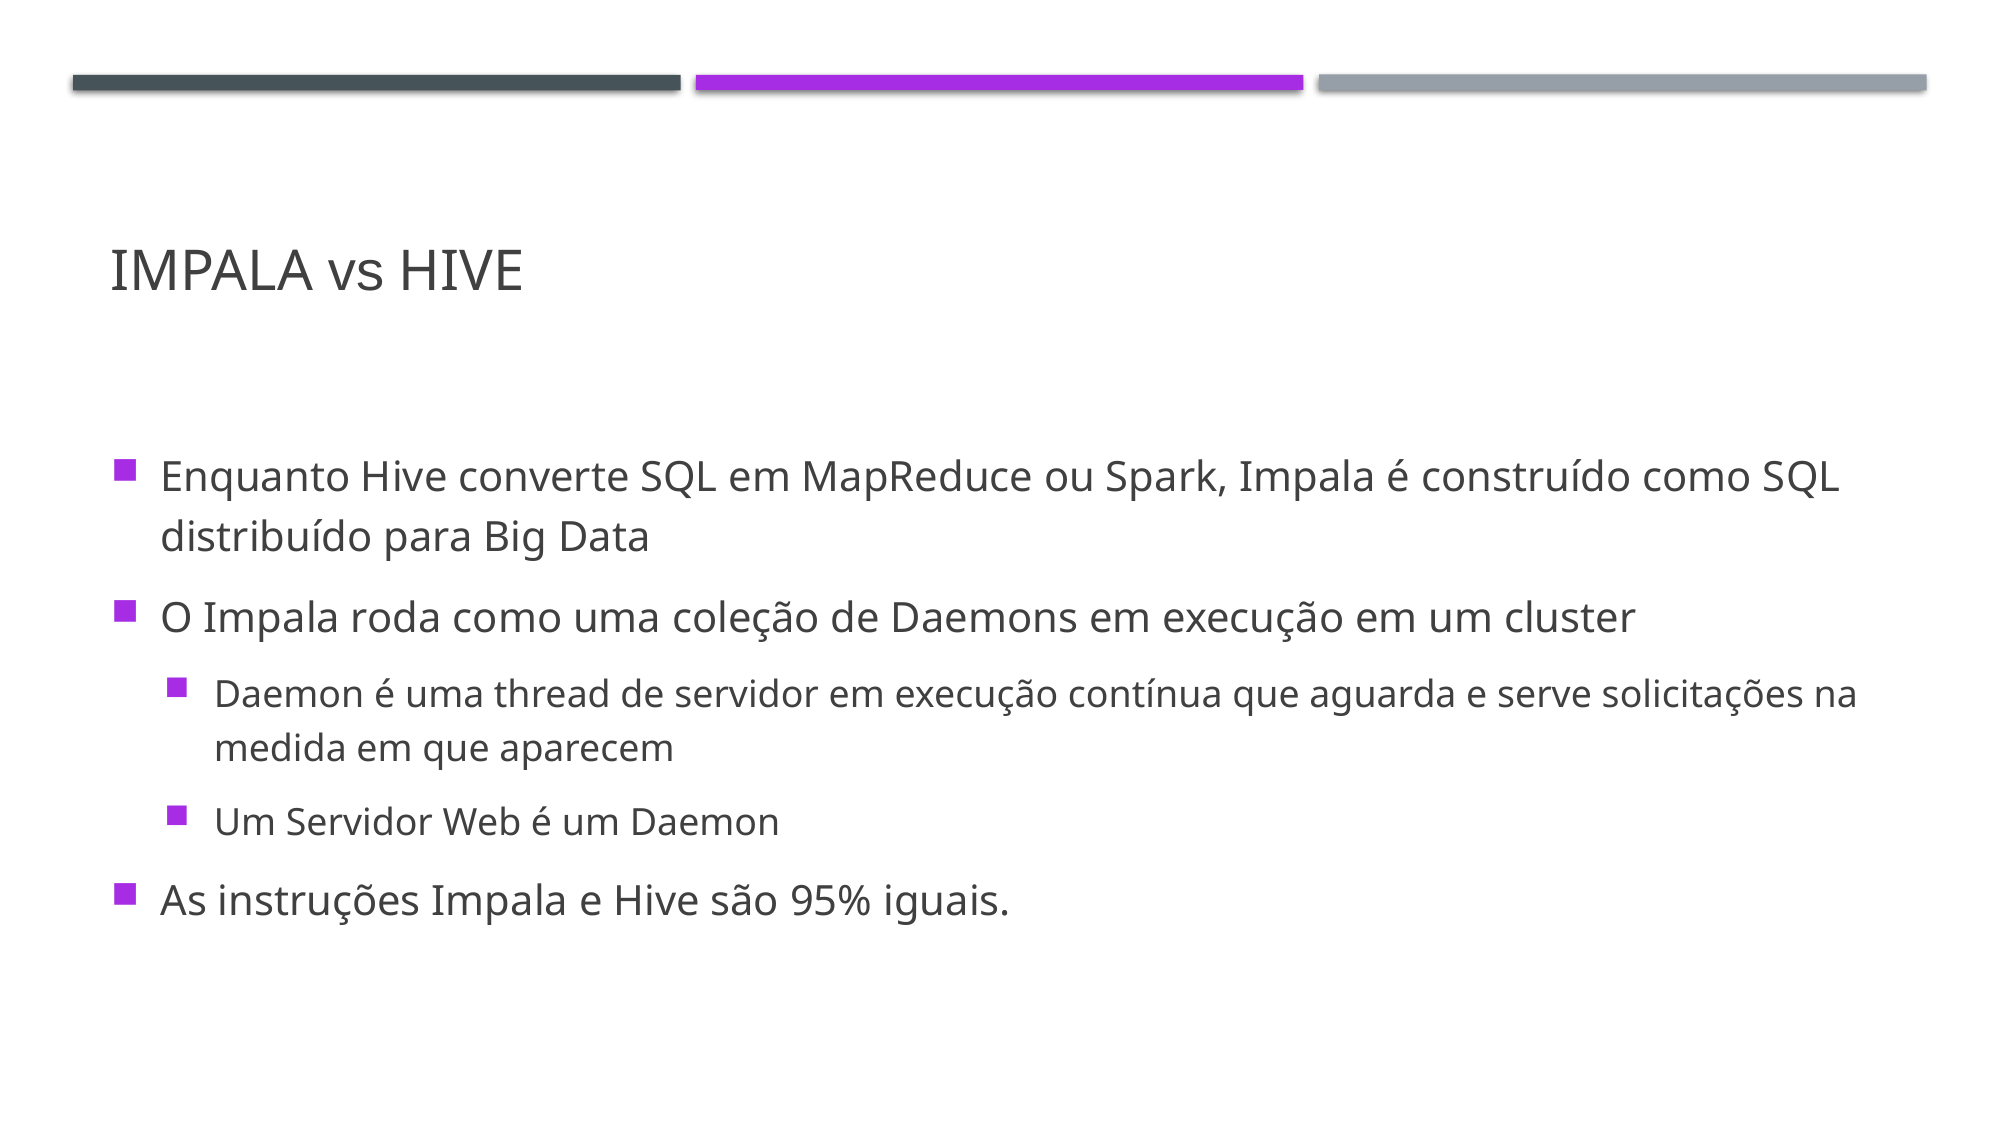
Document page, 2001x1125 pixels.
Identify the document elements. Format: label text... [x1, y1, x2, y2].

title Impala vs Hive [95, 115, 1905, 311]
list Enquanto Hive converte SQL em MapReduce ou Spark, Impala é construído como SQL distribuído para Big Data O Impala roda como uma coleção de Daemons em execução em um cluster Daemon é uma thread de servidor em execução contínua que aguarda e serve solicitações na medida em que aparecem Um Servidor Web é um Daemon As instruções Impala e Hive são 95% iguais. [95, 383, 1905, 981]
